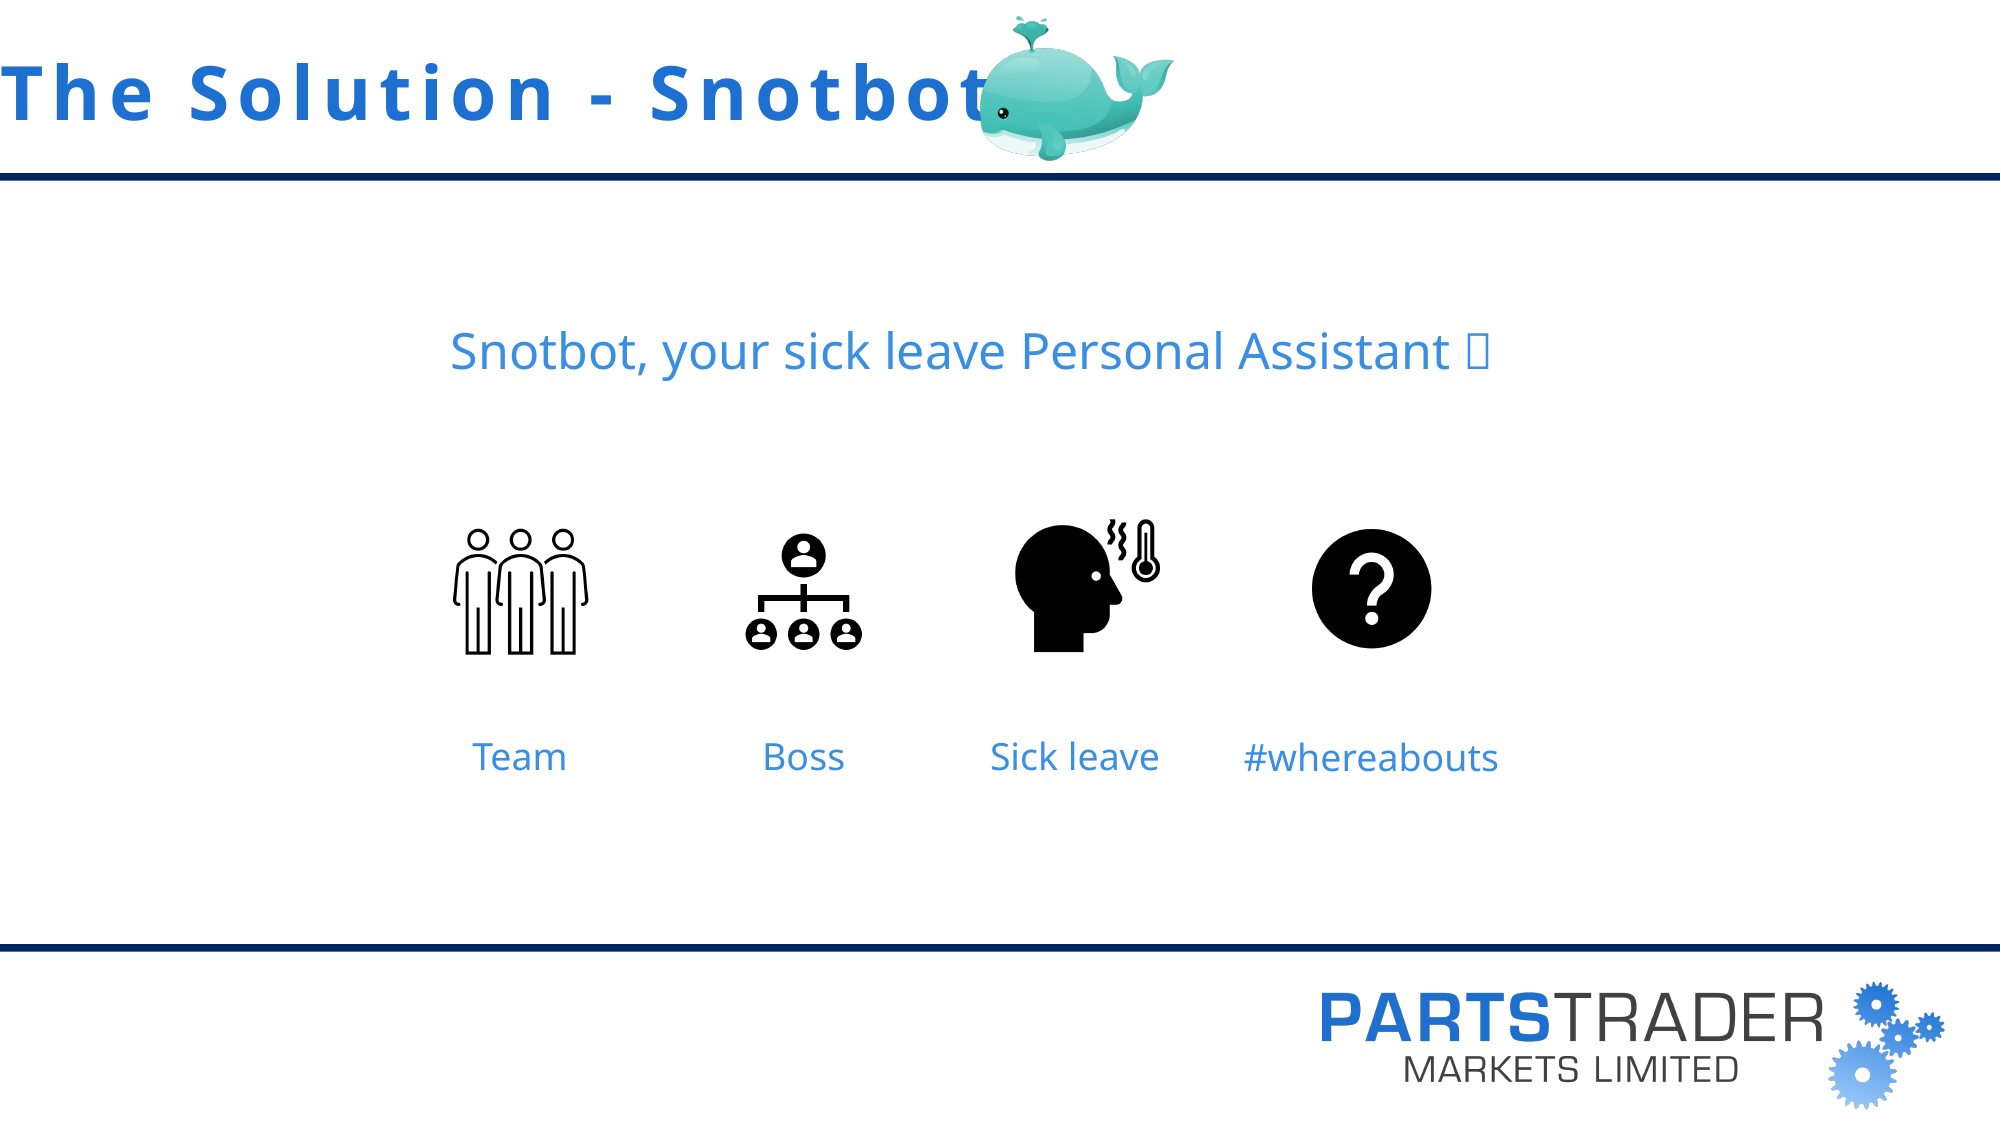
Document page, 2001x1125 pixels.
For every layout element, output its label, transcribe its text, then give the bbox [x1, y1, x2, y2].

picture [445, 516, 596, 667]
picture [1296, 513, 1447, 664]
text_box Snotbot, your sick leave Personal Assistant 🙏 [435, 281, 1509, 387]
picture [1012, 516, 1163, 667]
text_box The Solution - Snotbot [0, 37, 971, 143]
text_box #whereabouts [1228, 726, 1515, 786]
text_box Team [457, 725, 583, 786]
picture [1322, 981, 1945, 1110]
text_box [0, 943, 2000, 953]
text_box [0, 172, 2000, 182]
text_box Sick leave [975, 725, 1176, 785]
picture [971, 9, 1179, 169]
picture [728, 516, 879, 667]
text_box Boss [747, 725, 861, 785]
